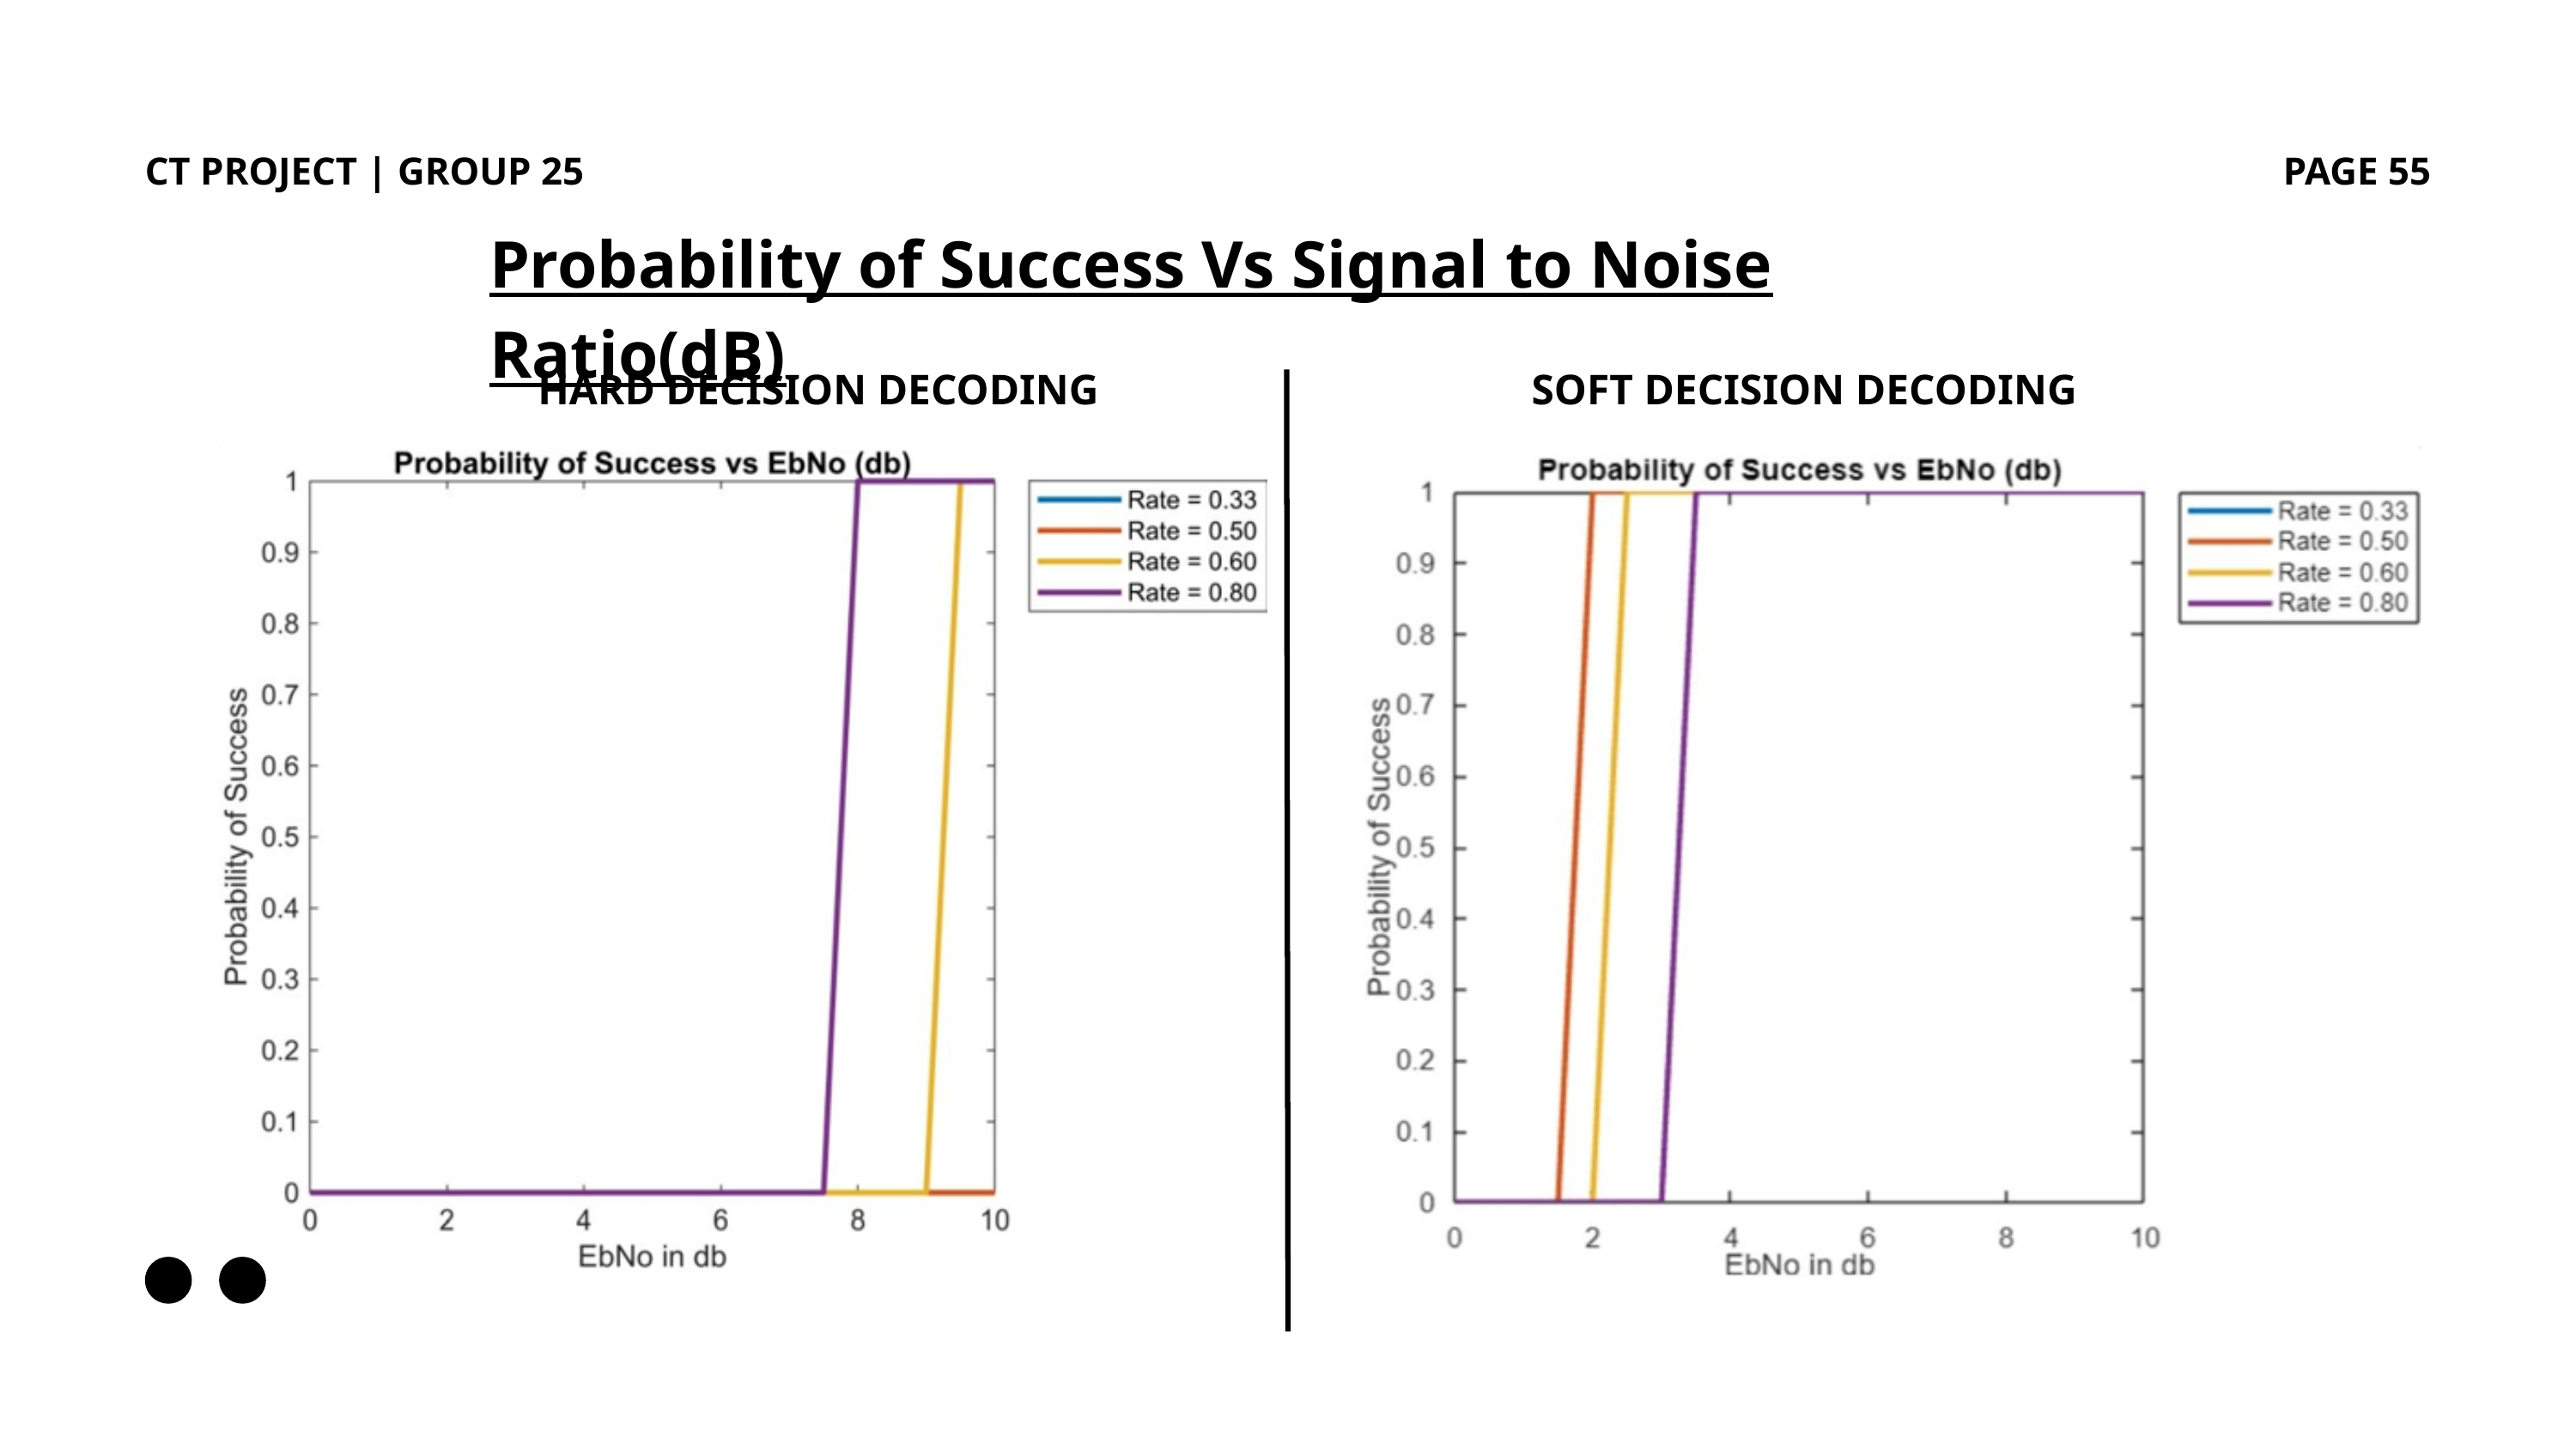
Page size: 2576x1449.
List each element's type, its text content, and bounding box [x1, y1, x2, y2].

text_box CT PROJECT | GROUP 25 [144, 139, 640, 192]
text_box Probability of Success Vs Signal to Noise Ratio(dB) [489, 210, 2087, 391]
text_box [218, 446, 1267, 1281]
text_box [144, 1256, 267, 1304]
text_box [453, 348, 1184, 447]
text_box [1358, 446, 2421, 1281]
text_box PAGE 55 [2234, 139, 2432, 192]
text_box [1456, 348, 2153, 447]
